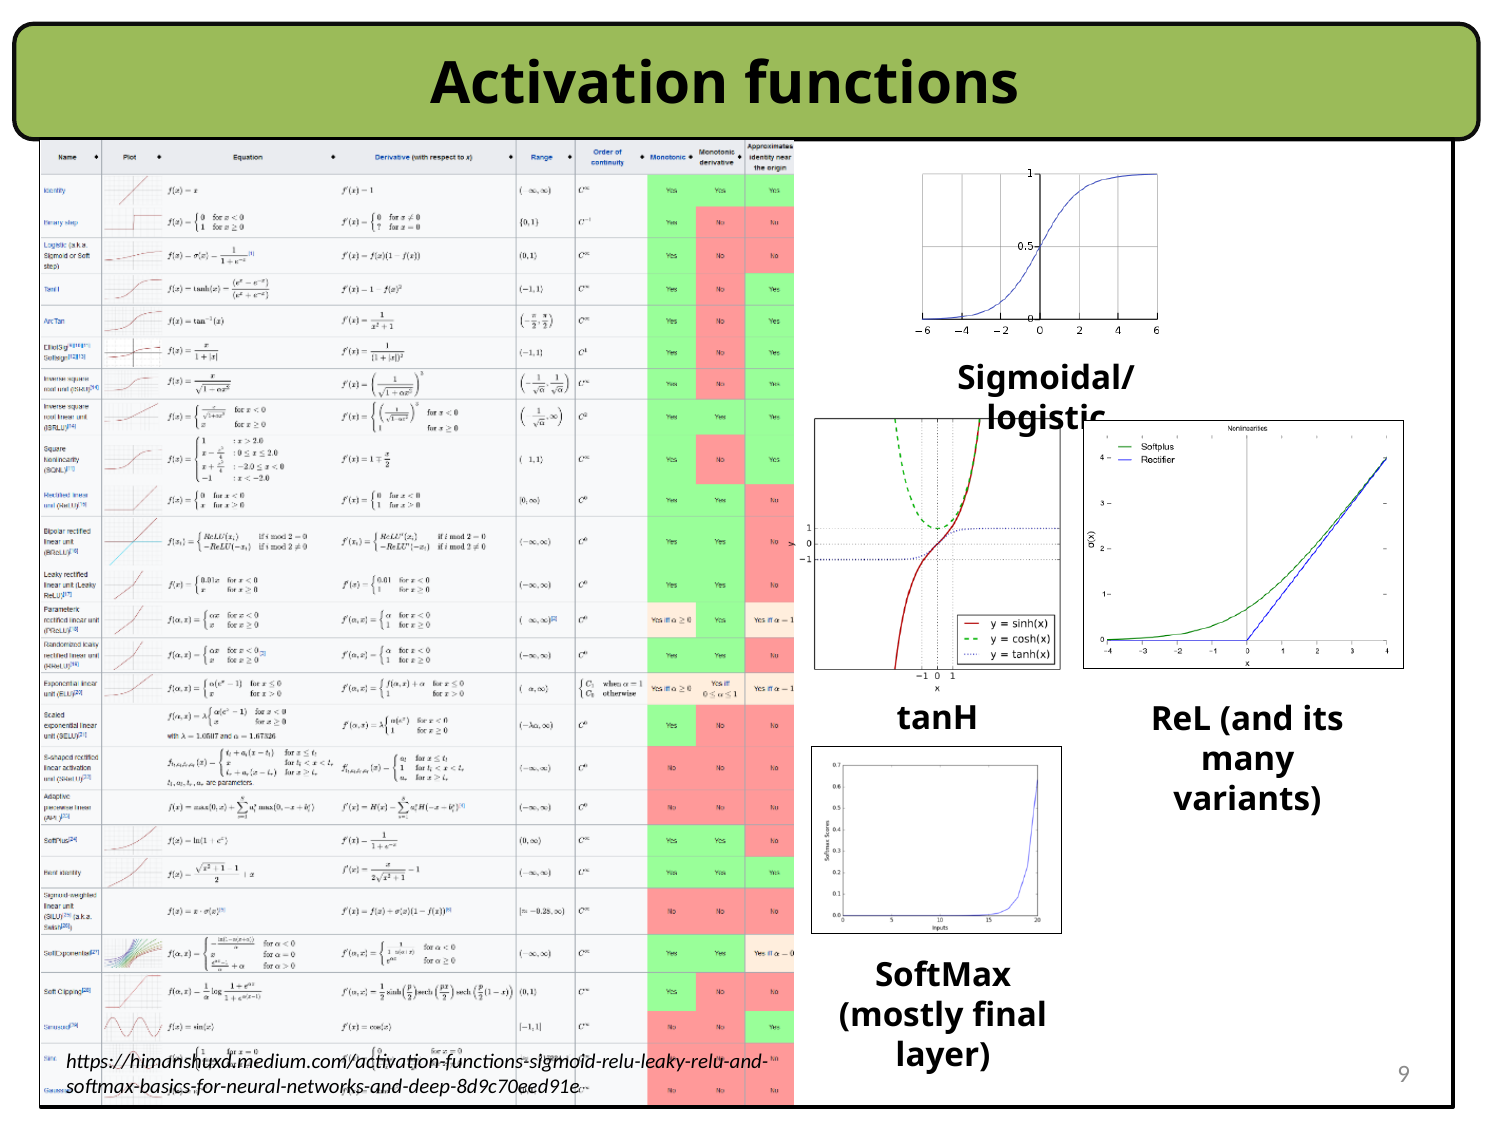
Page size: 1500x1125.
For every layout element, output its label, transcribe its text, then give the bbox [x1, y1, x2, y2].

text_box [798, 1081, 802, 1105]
text_box Sigmoidal/logistic [898, 348, 1194, 444]
picture [39, 140, 1069, 1105]
title Activation functions [50, 39, 1400, 121]
text_box tanH [831, 710, 1044, 744]
picture [1083, 420, 1404, 669]
text_box ReL (and its many variants) [1110, 689, 1385, 825]
picture [904, 163, 1174, 343]
picture [810, 746, 1062, 934]
slide_number 9 [1074, 1042, 1425, 1103]
text_box SoftMax (mostly final layer) [799, 946, 1093, 1081]
